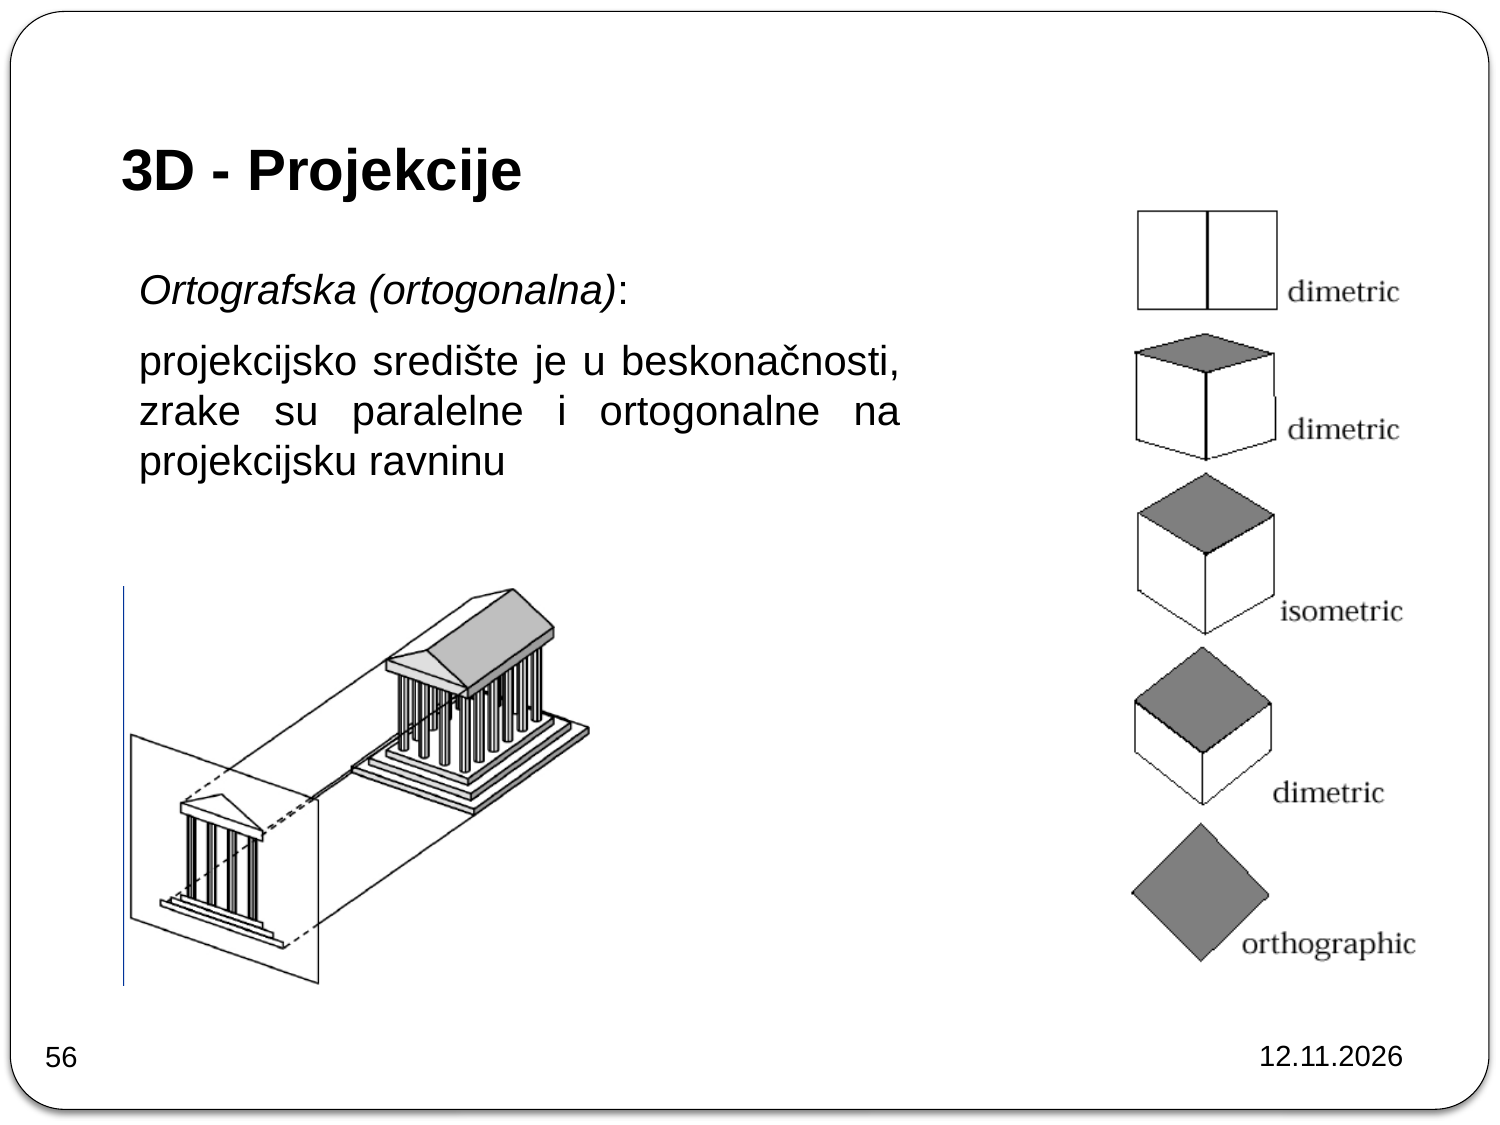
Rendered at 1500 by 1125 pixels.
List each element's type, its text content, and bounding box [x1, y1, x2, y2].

picture [1113, 196, 1418, 971]
slide_number 56 [23, 1018, 99, 1094]
title 3D - Projekcije [106, 54, 1382, 218]
text_box [74, 249, 1108, 325]
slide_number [1012, 1015, 1419, 1094]
picture [123, 585, 597, 986]
text_box Ortografska (ortogonalna): projekcijsko središte je u beskonačnosti, zrake su paralelne i ortogonalne na projekcijsku ravninu [123, 255, 916, 492]
